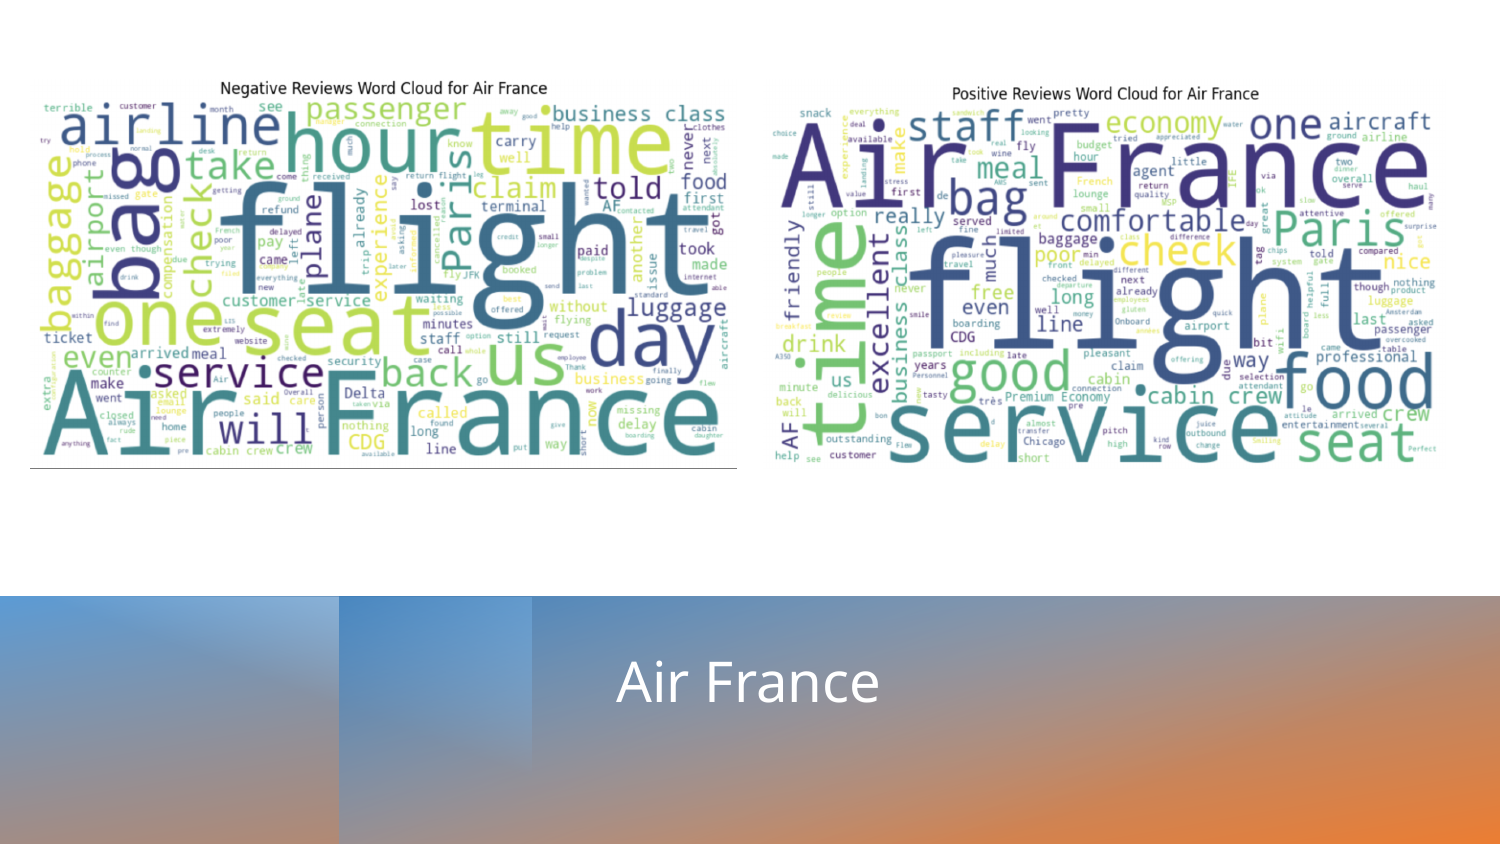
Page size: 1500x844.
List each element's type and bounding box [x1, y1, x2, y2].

picture [29, 79, 737, 469]
text_box [0, 596, 1500, 844]
picture [763, 79, 1446, 469]
